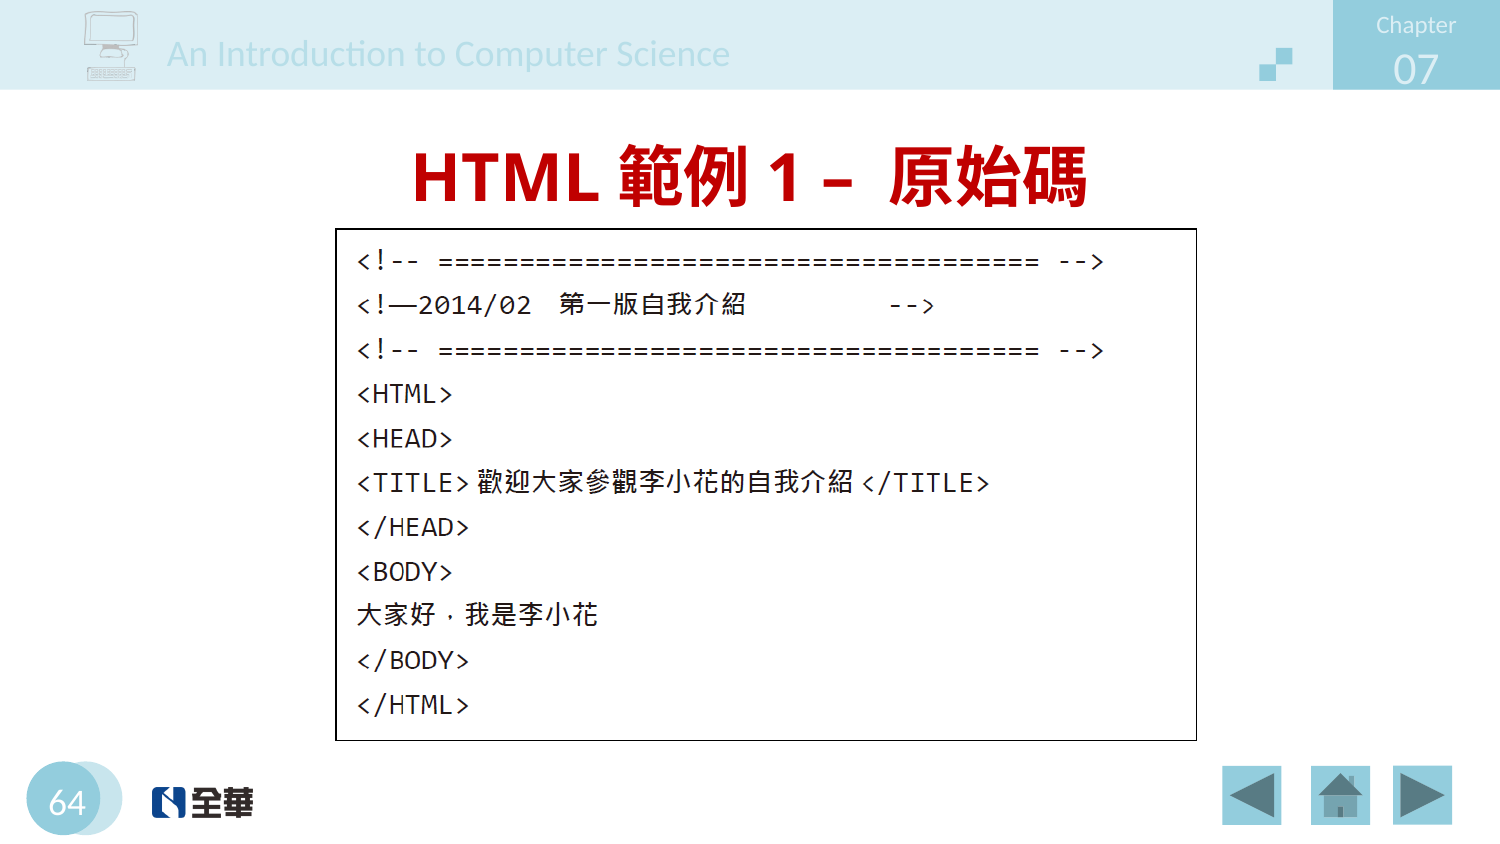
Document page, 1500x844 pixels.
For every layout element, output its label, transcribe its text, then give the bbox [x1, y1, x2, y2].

picture [336, 229, 1196, 740]
picture [152, 787, 253, 818]
title HTML範例1 – 原始碼 [75, 104, 1425, 245]
picture [84, 11, 138, 81]
